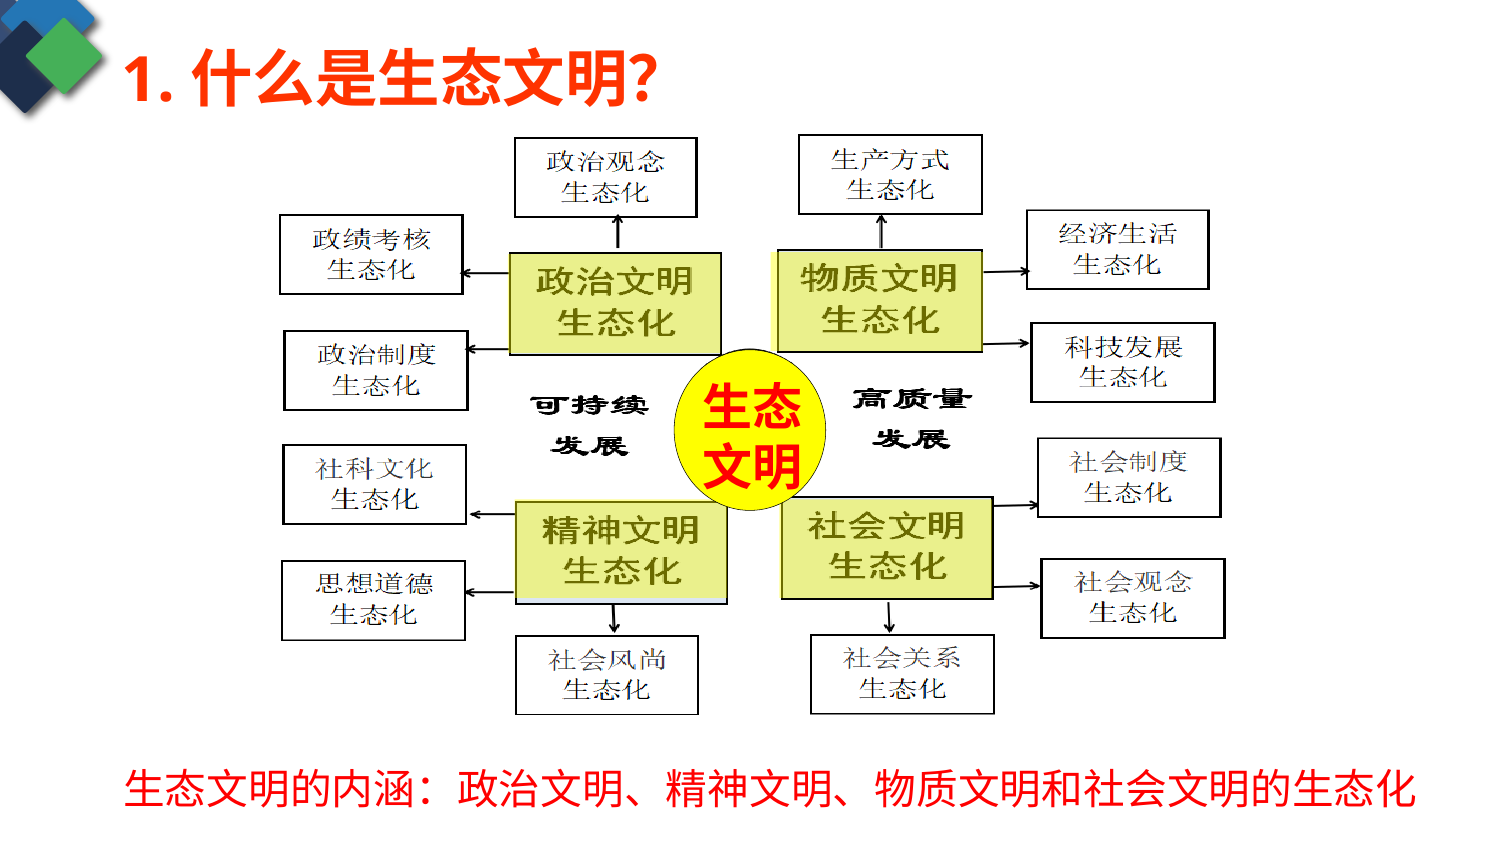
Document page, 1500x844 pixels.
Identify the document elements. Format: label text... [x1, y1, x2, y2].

text_box 1.什么是生态文明？ [107, 31, 1135, 121]
picture [279, 134, 1226, 715]
text_box 生态文明的内涵：政治文明、精神文明、物质文明和社会文明的生态化 [78, 756, 1462, 821]
